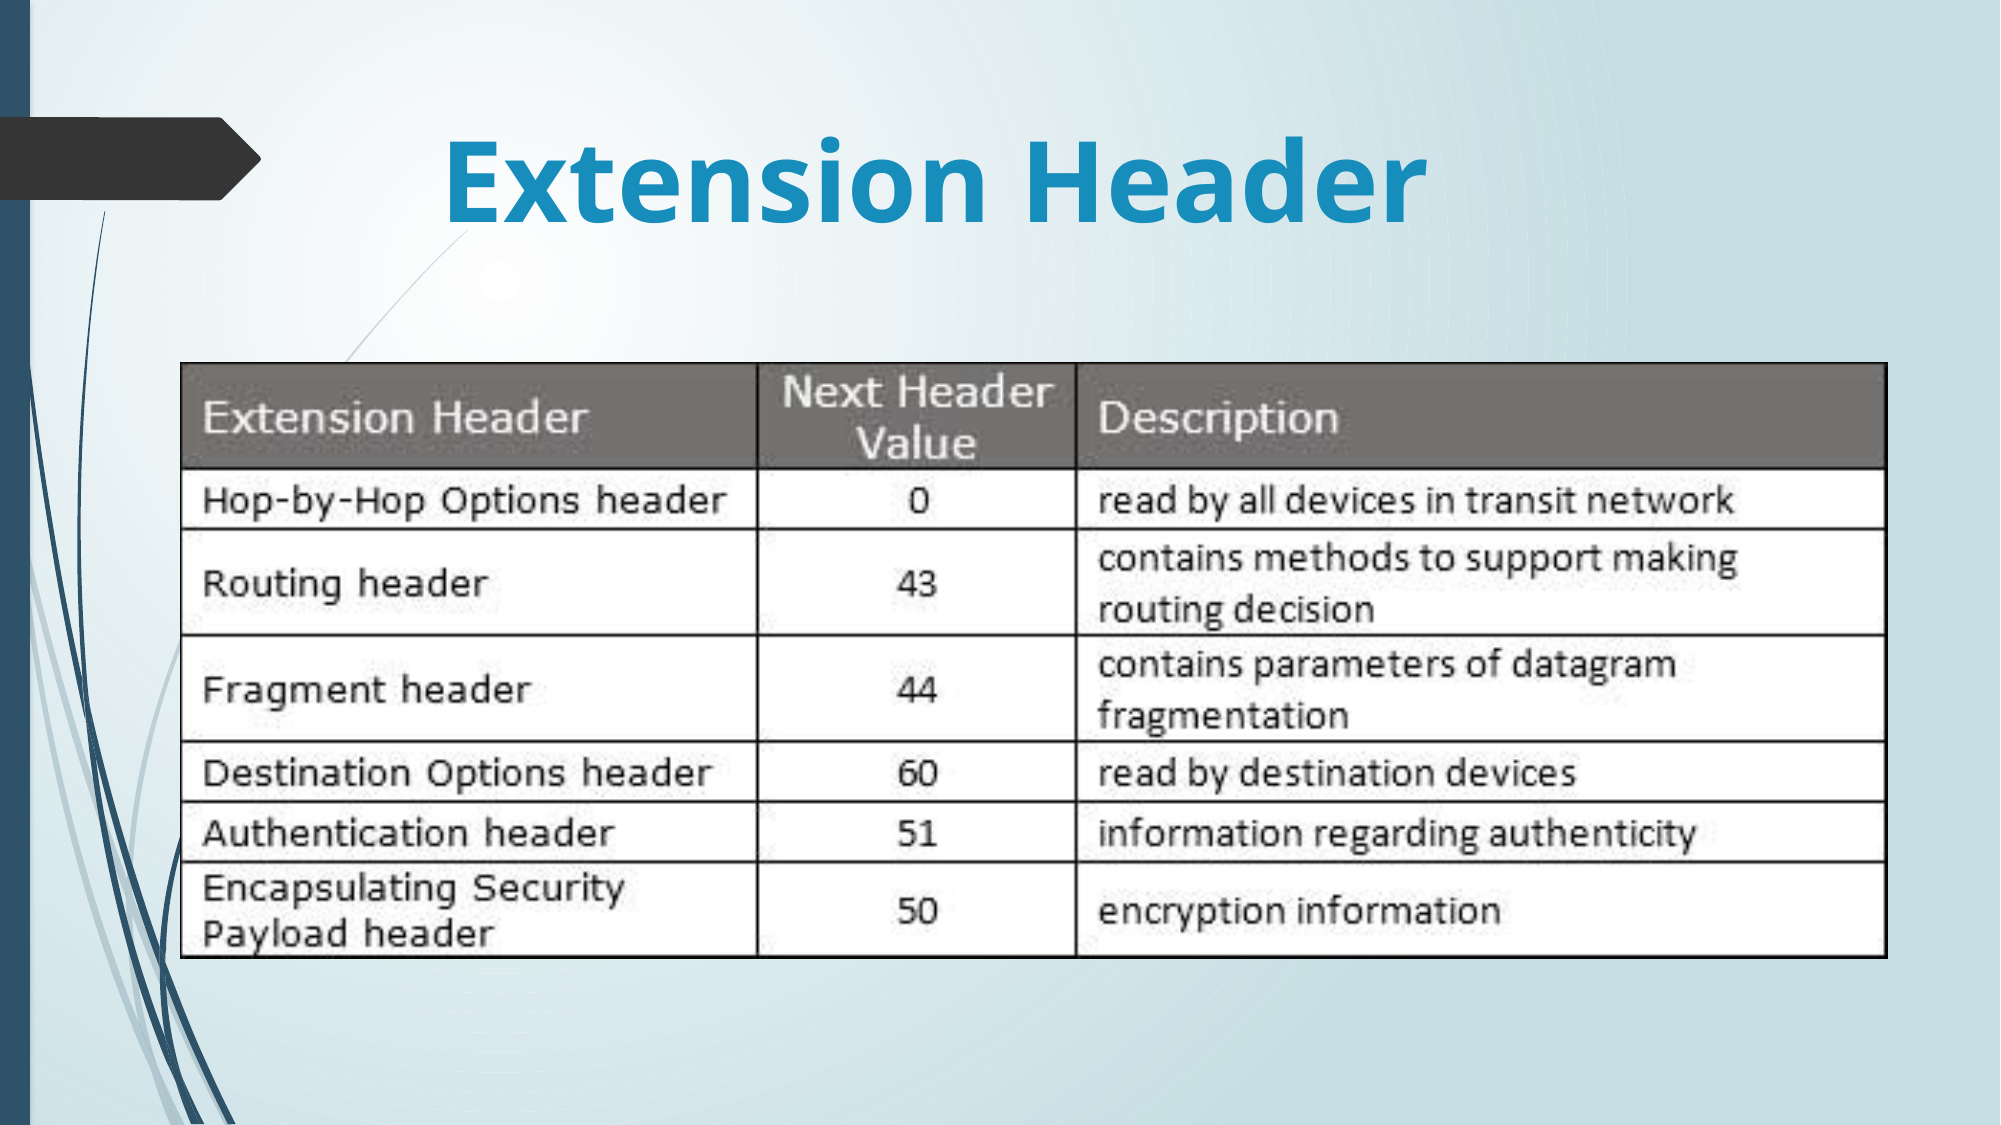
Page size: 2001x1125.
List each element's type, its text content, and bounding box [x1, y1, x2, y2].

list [180, 361, 1888, 959]
title Extension Header [425, 102, 1888, 313]
